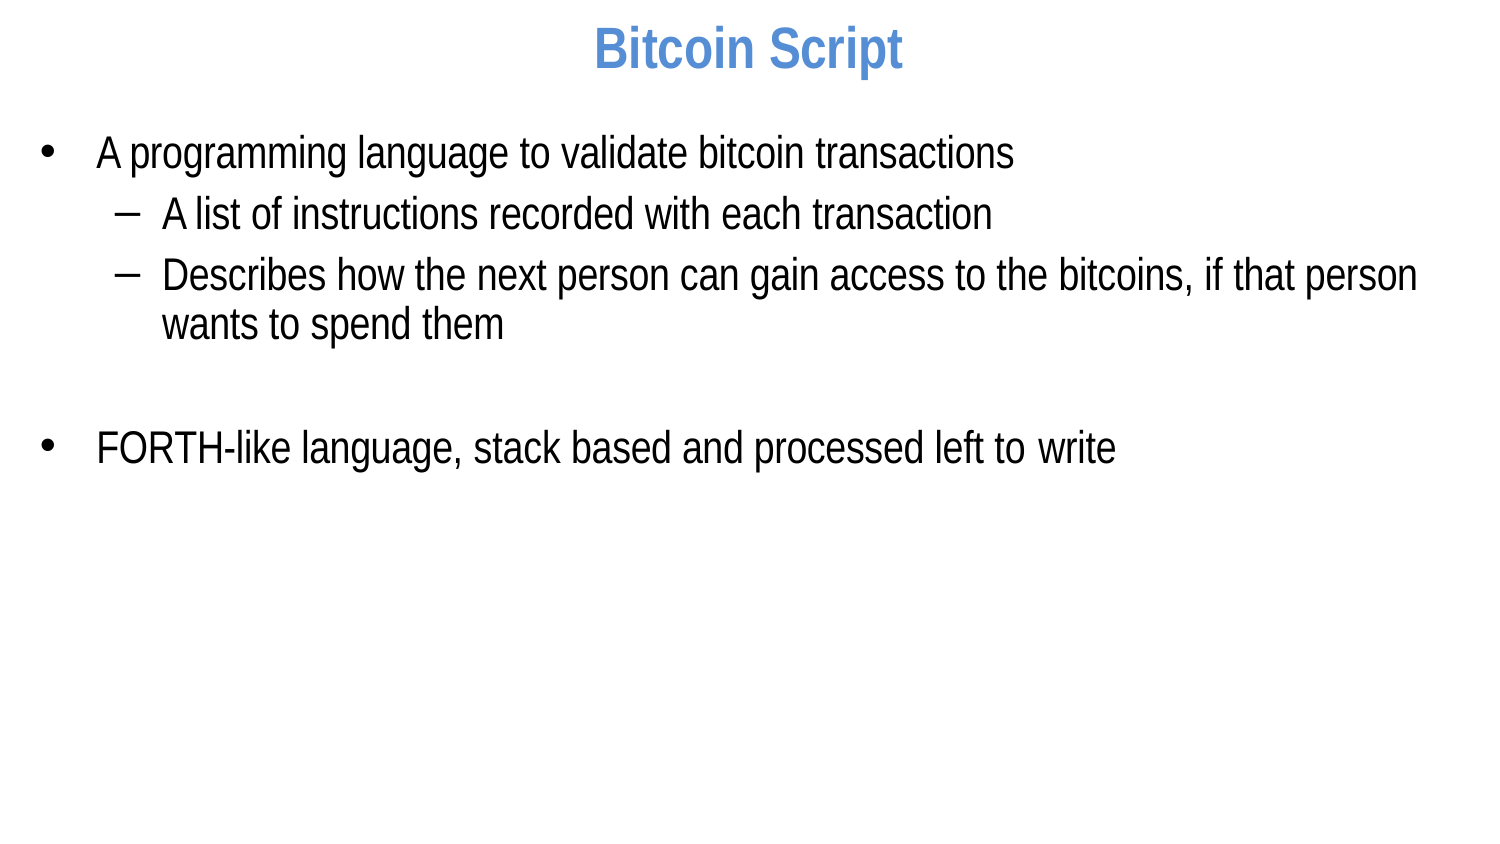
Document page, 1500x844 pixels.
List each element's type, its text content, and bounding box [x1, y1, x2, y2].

text_box A programming language to validate bitcoin transactions A list of instructions recorded with each transaction Describes how the next person can gain access to the bitcoins, if that person wants to spend them FORTH-like language, stack based and processed left to write [37, 115, 1437, 533]
title Bitcoin Script [592, 8, 907, 152]
